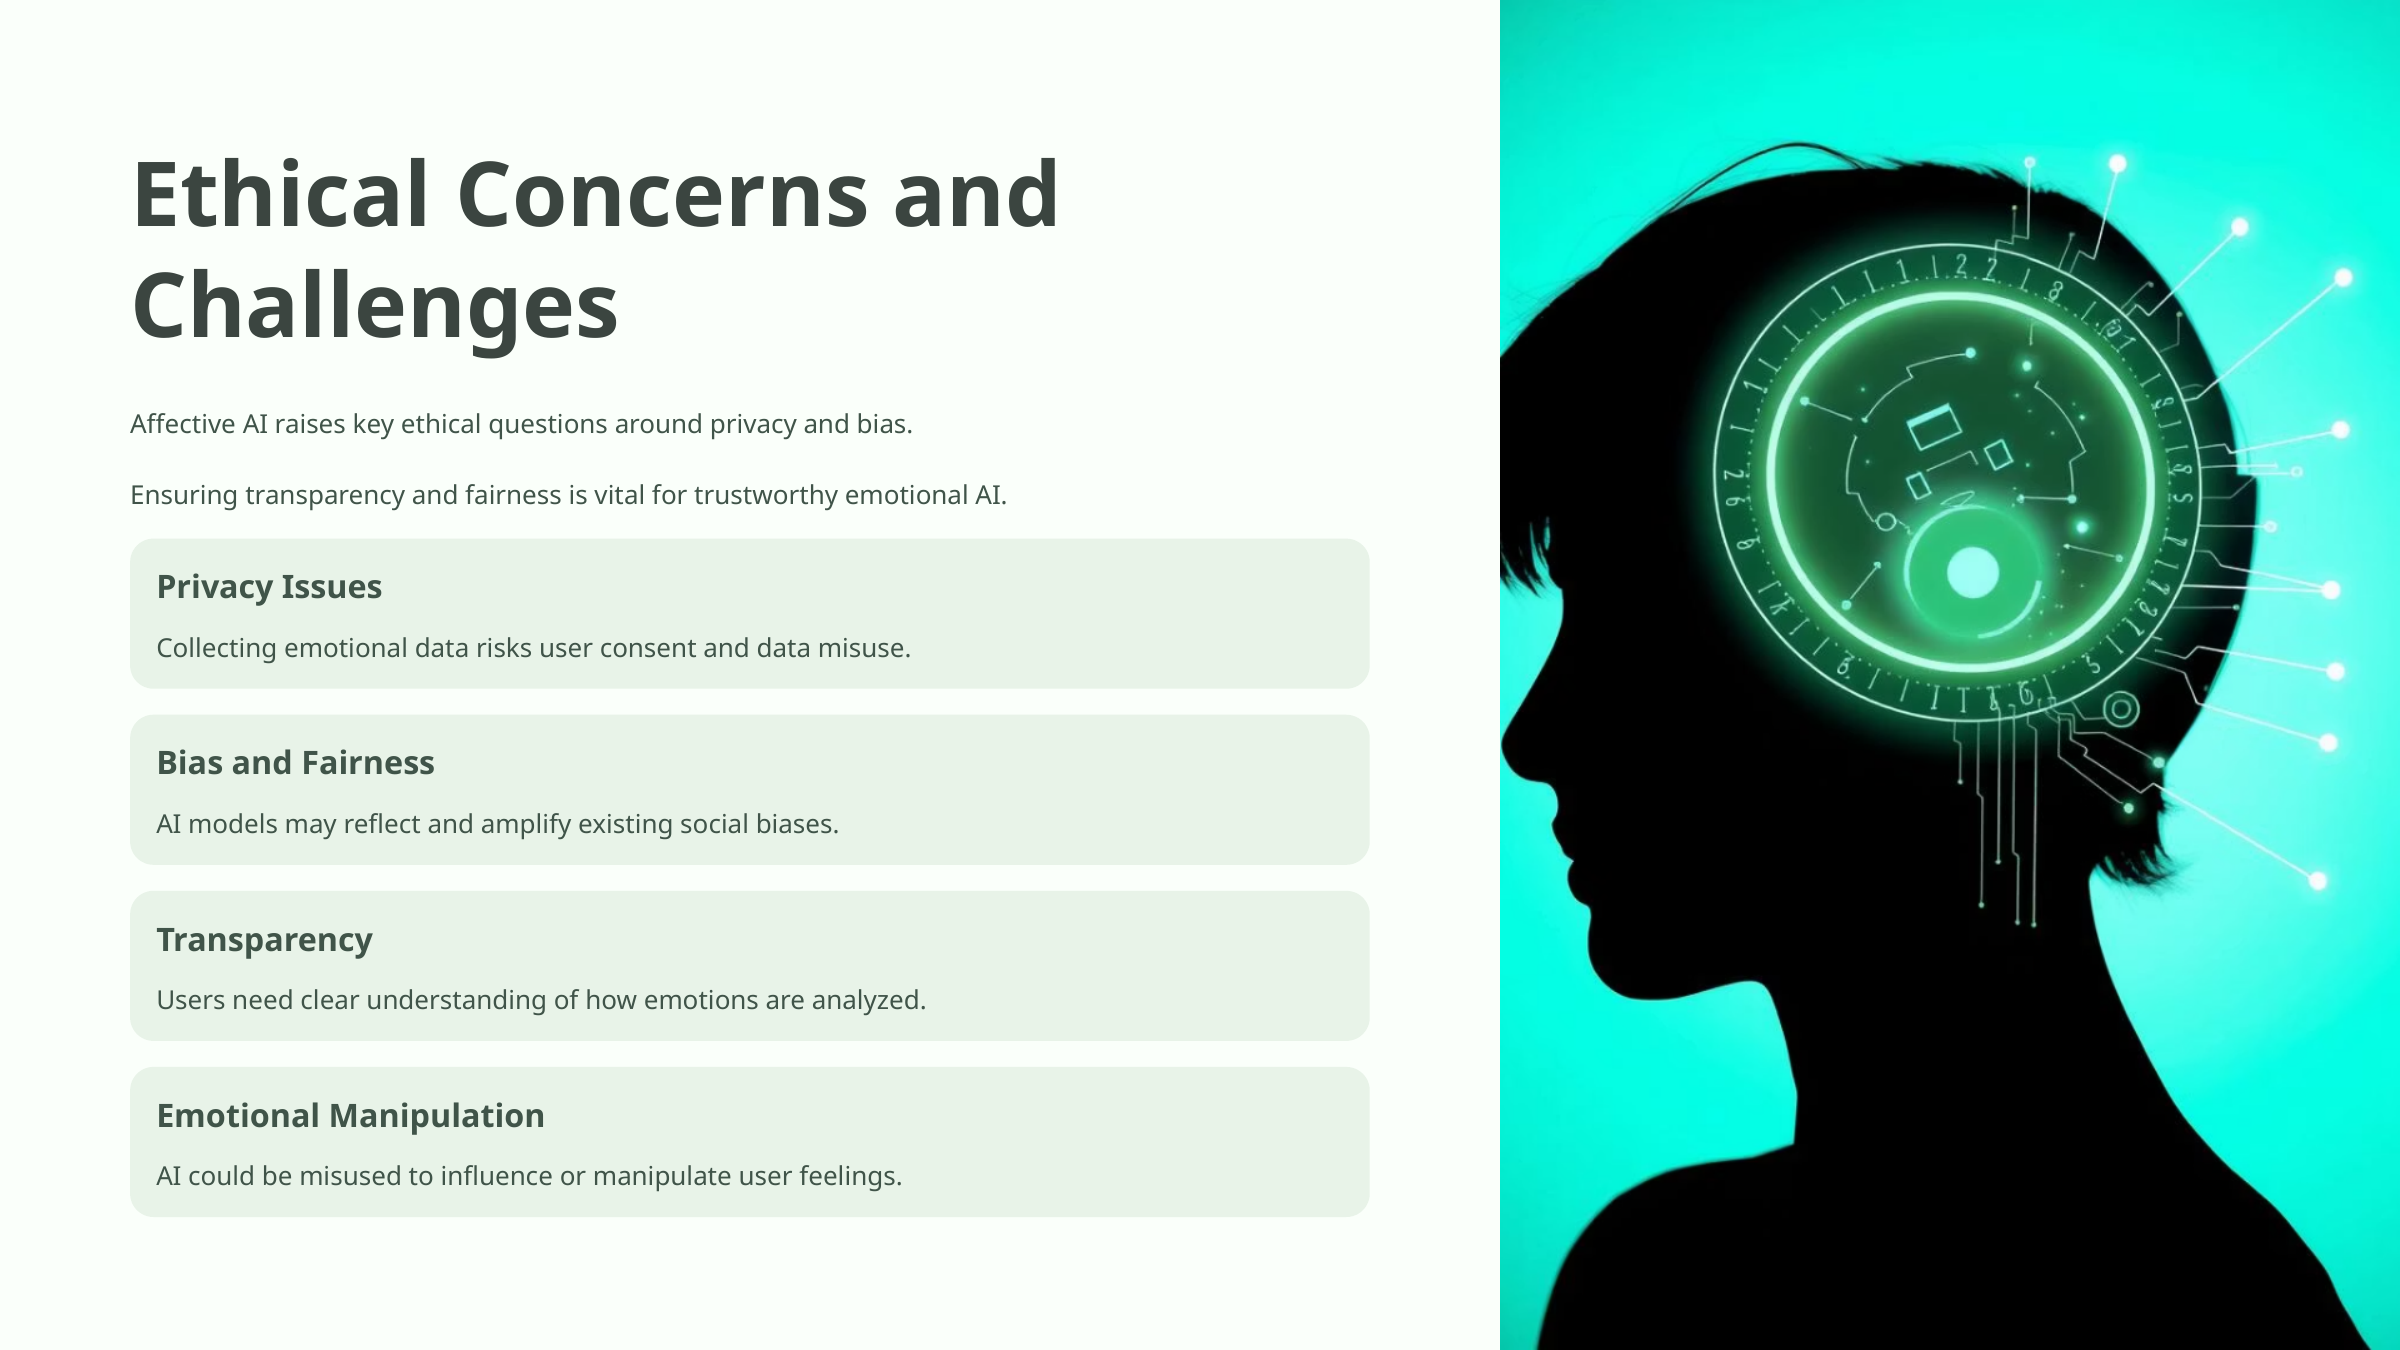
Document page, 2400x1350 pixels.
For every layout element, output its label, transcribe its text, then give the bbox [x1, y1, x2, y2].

text_box Collecting emotional data risks user consent and data misuse. [156, 620, 1344, 663]
text_box Privacy Issues [156, 564, 482, 606]
text_box [130, 890, 1370, 1041]
text_box AI models may reflect and amplify existing social biases. [156, 797, 1344, 839]
text_box Affective AI raises key ethical questions around privacy and bias. [130, 396, 1370, 439]
text_box Emotional Manipulation [156, 1092, 559, 1134]
text_box [130, 538, 1370, 689]
text_box [130, 1066, 1370, 1218]
text_box Users need clear understanding of how emotions are analyzed. [156, 973, 1344, 1015]
text_box [130, 714, 1370, 865]
text_box Bias and Fairness [156, 740, 482, 782]
text_box Ethical Concerns and Challenges [130, 132, 1370, 358]
text_box Ensuring transparency and fairness is vital for trustworthy emotional AI. [130, 467, 1370, 510]
text_box Transparency [156, 916, 482, 958]
picture [1499, 0, 2400, 1350]
text_box AI could be misused to influence or manipulate user feelings. [156, 1149, 1344, 1191]
